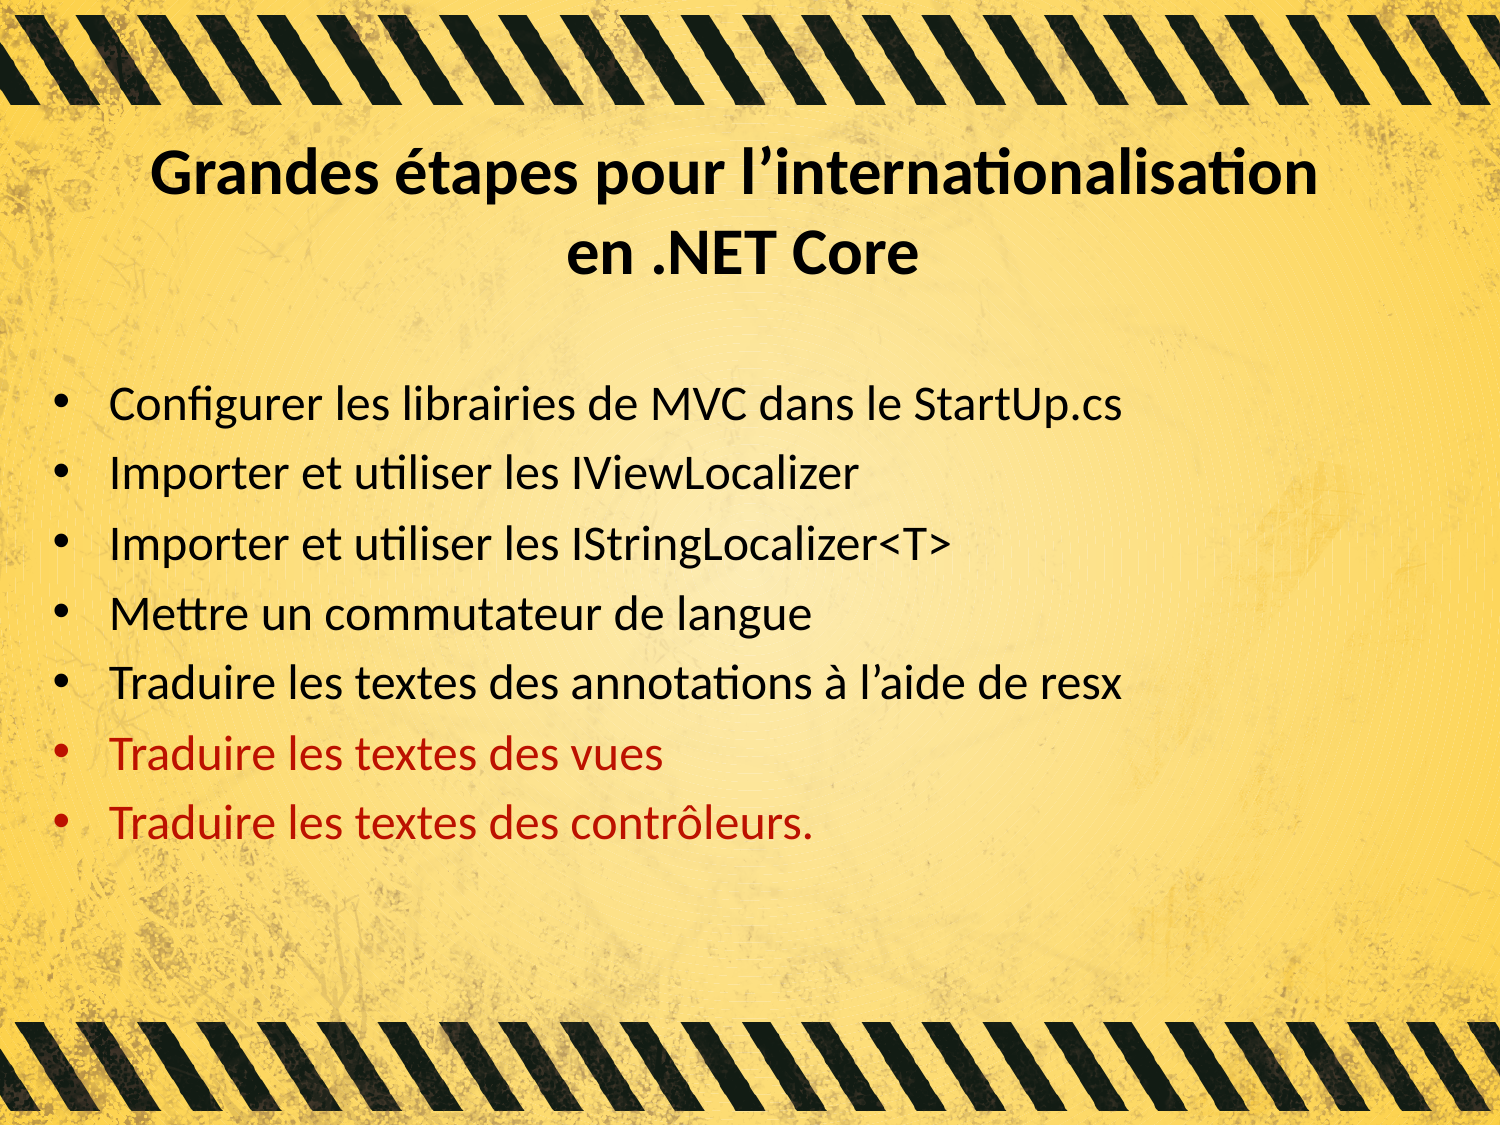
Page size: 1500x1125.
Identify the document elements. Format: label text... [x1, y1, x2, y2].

title Grandes étapes pour l’internationalisation en .NET Core [0, 87, 1487, 329]
subtitle Configurer les librairies de MVC dans le StartUp.cs Importer et utiliser les IViewLocalizer Importer et utiliser les IStringLocalizer<T> Mettre un commutateur de langue Traduire les textes des annotations à l’aide de resx Traduire les textes des vues Traduire les textes des contrôleurs. [37, 362, 1463, 1088]
picture [0, 0, 1500, 1125]
